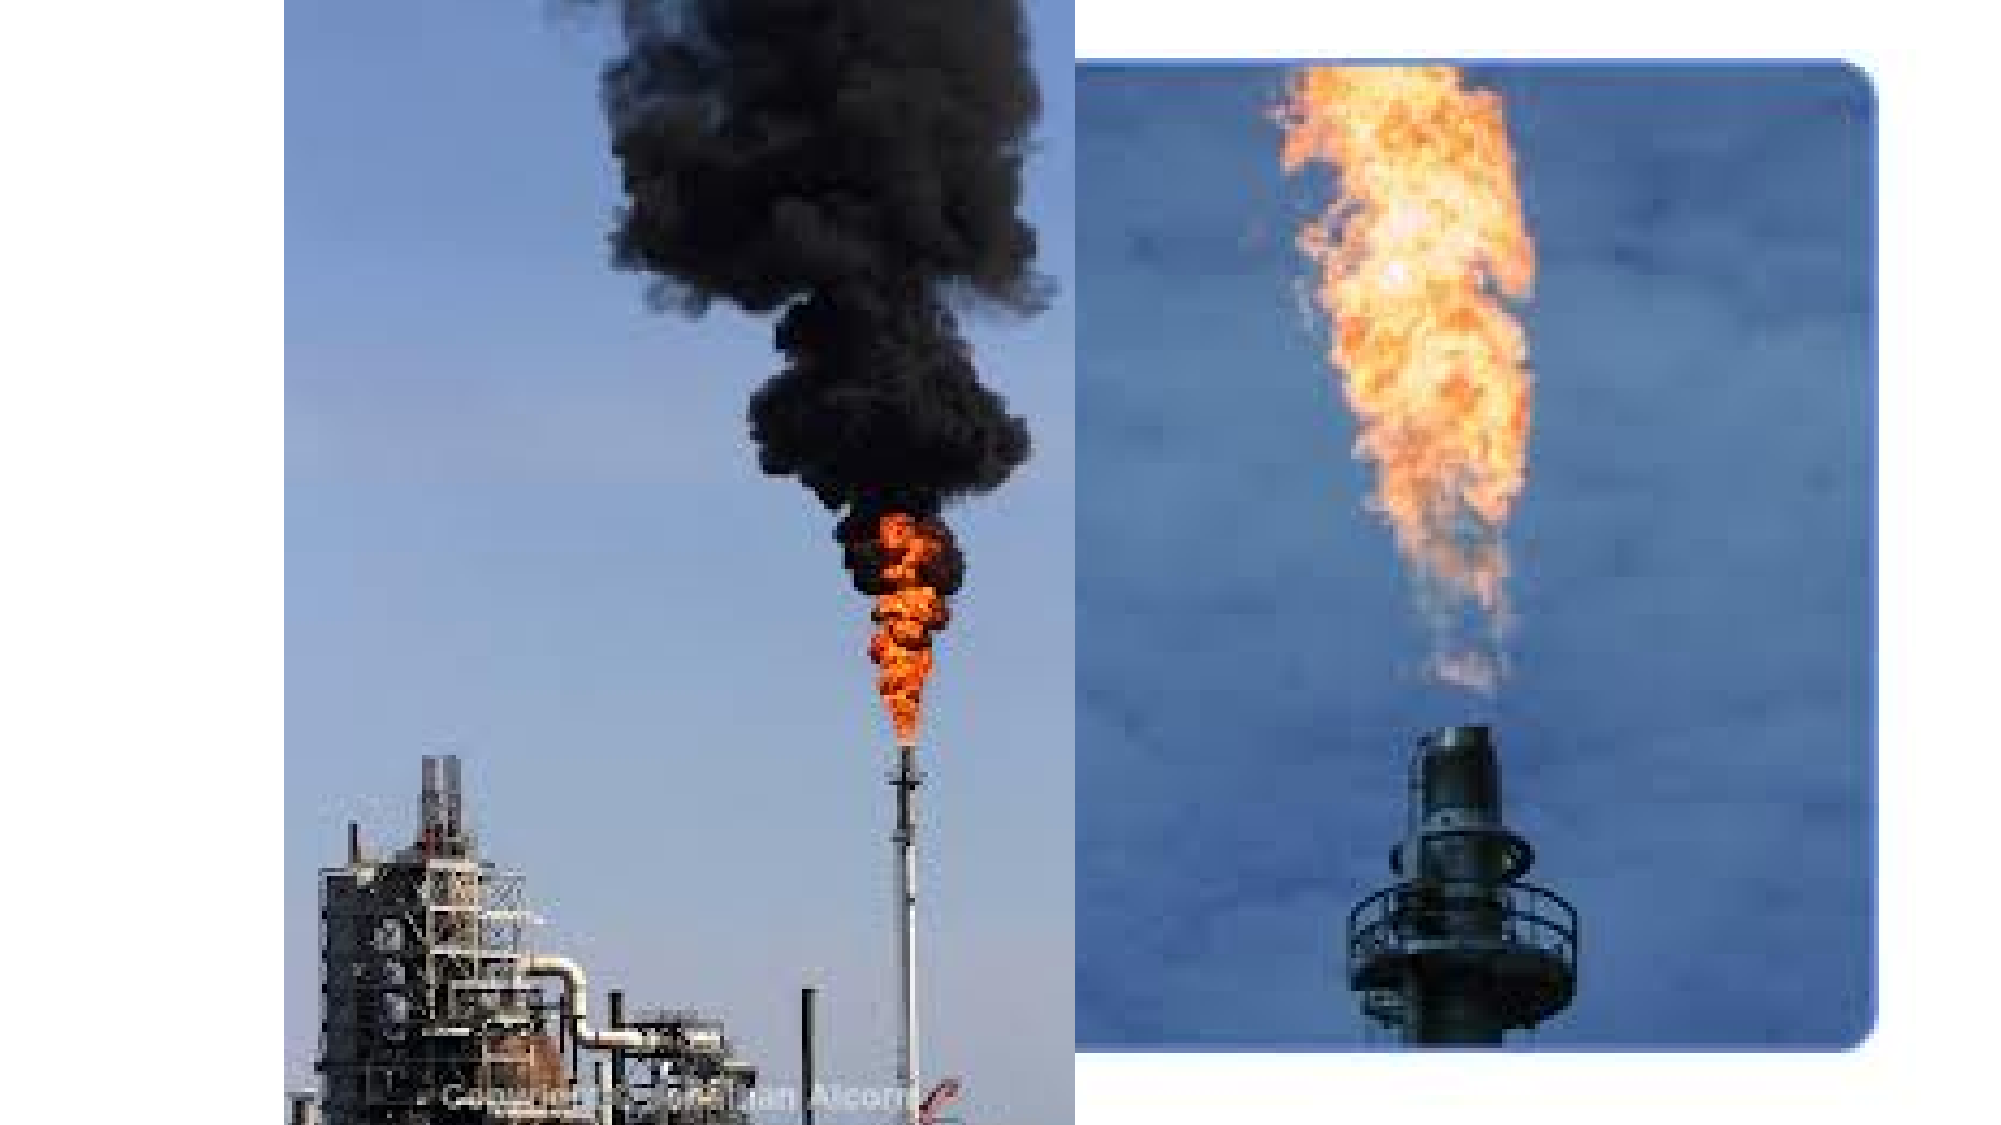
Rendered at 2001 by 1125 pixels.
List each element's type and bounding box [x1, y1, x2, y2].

list [284, 0, 1075, 1125]
picture [1075, 49, 1964, 1125]
